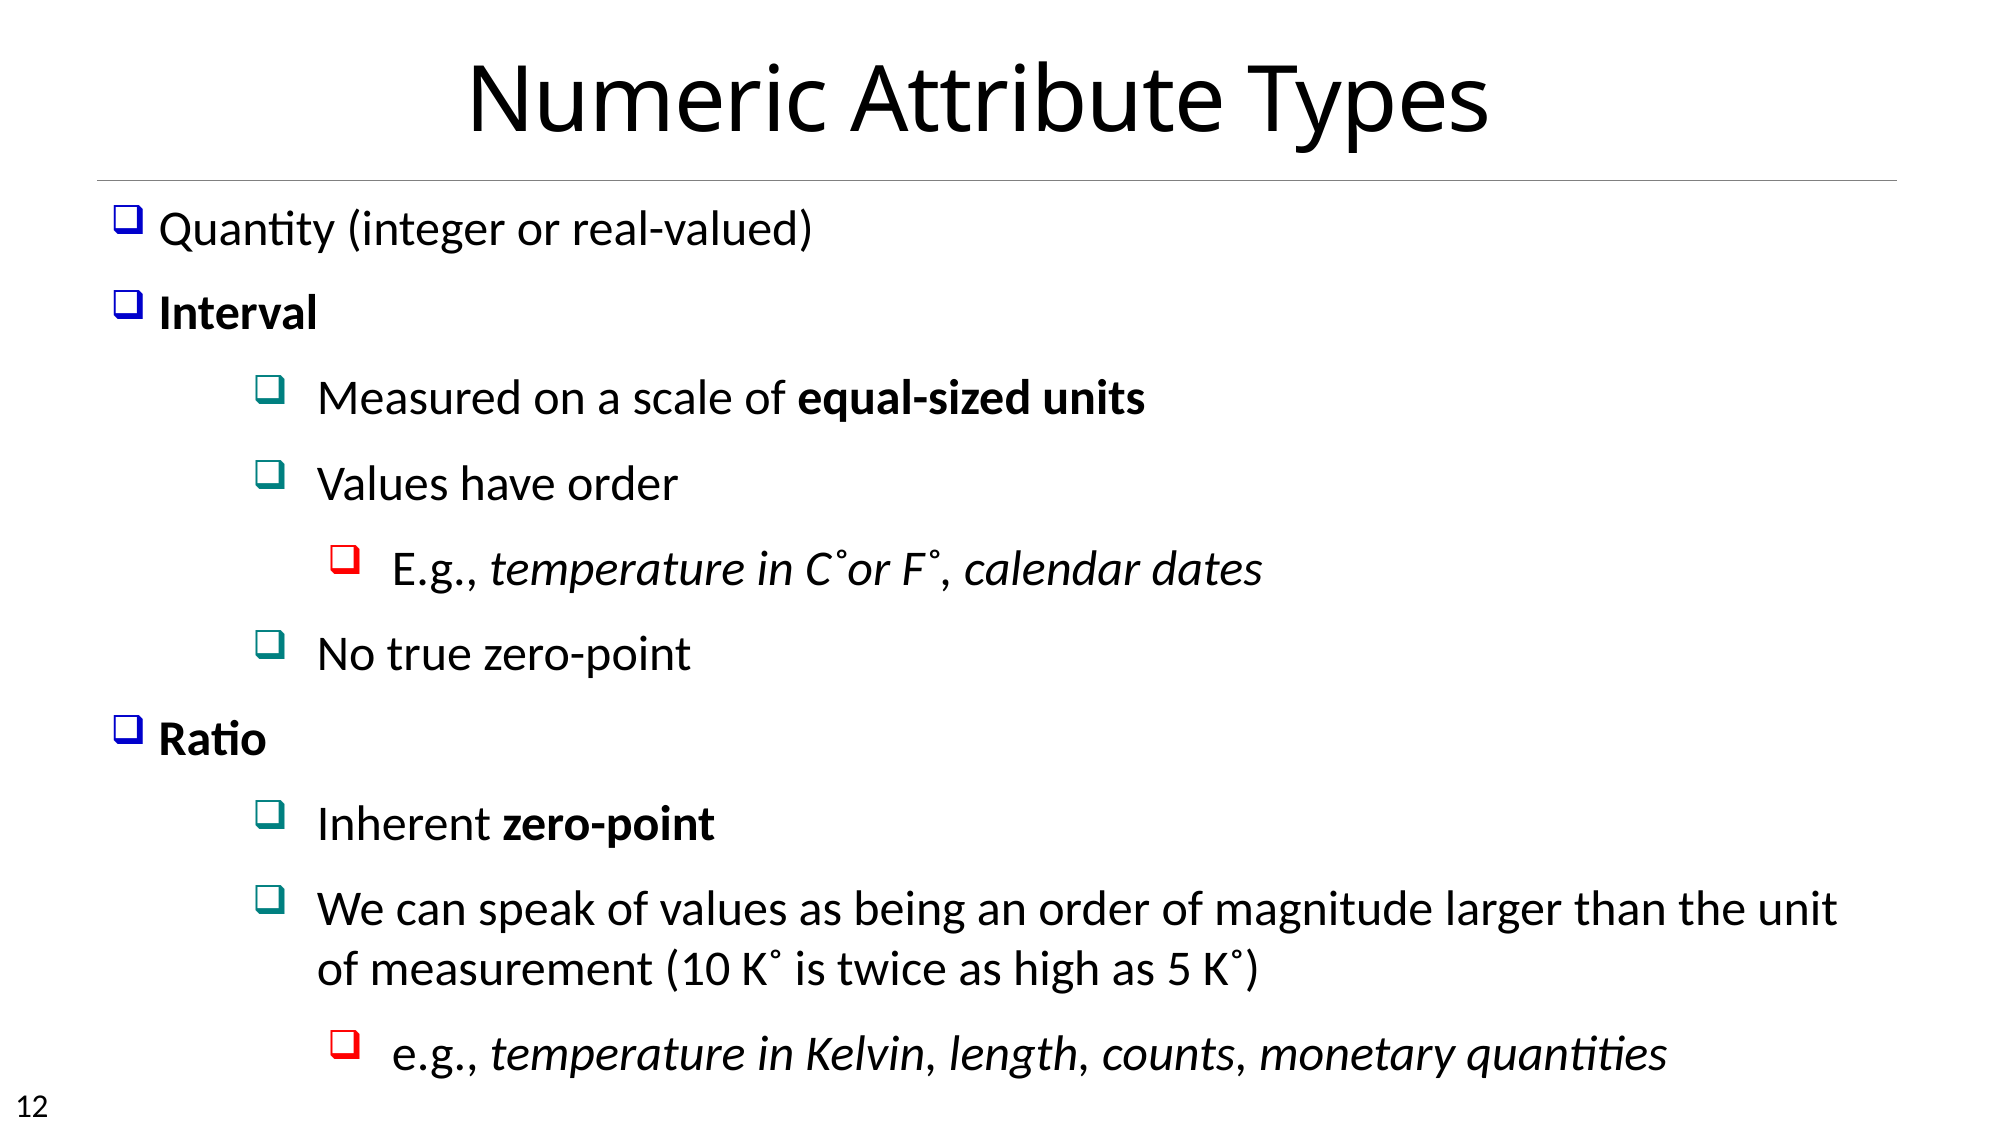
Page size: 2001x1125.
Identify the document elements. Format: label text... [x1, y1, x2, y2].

list Quantity (integer or real-valued) Interval Measured on a scale of equal-sized units Values have order E.g., temperature in C˚or F˚, calendar dates No true zero-point Ratio Inherent zero-point We can speak of values as being an order of magnitude larger than the unit of measurement (10 K˚ is twice as high as 5 K˚) e.g., temperature in Kelvin, length, counts, monetary quantities [95, 187, 1888, 1105]
title Numeric Attribute Types [57, 36, 1923, 158]
